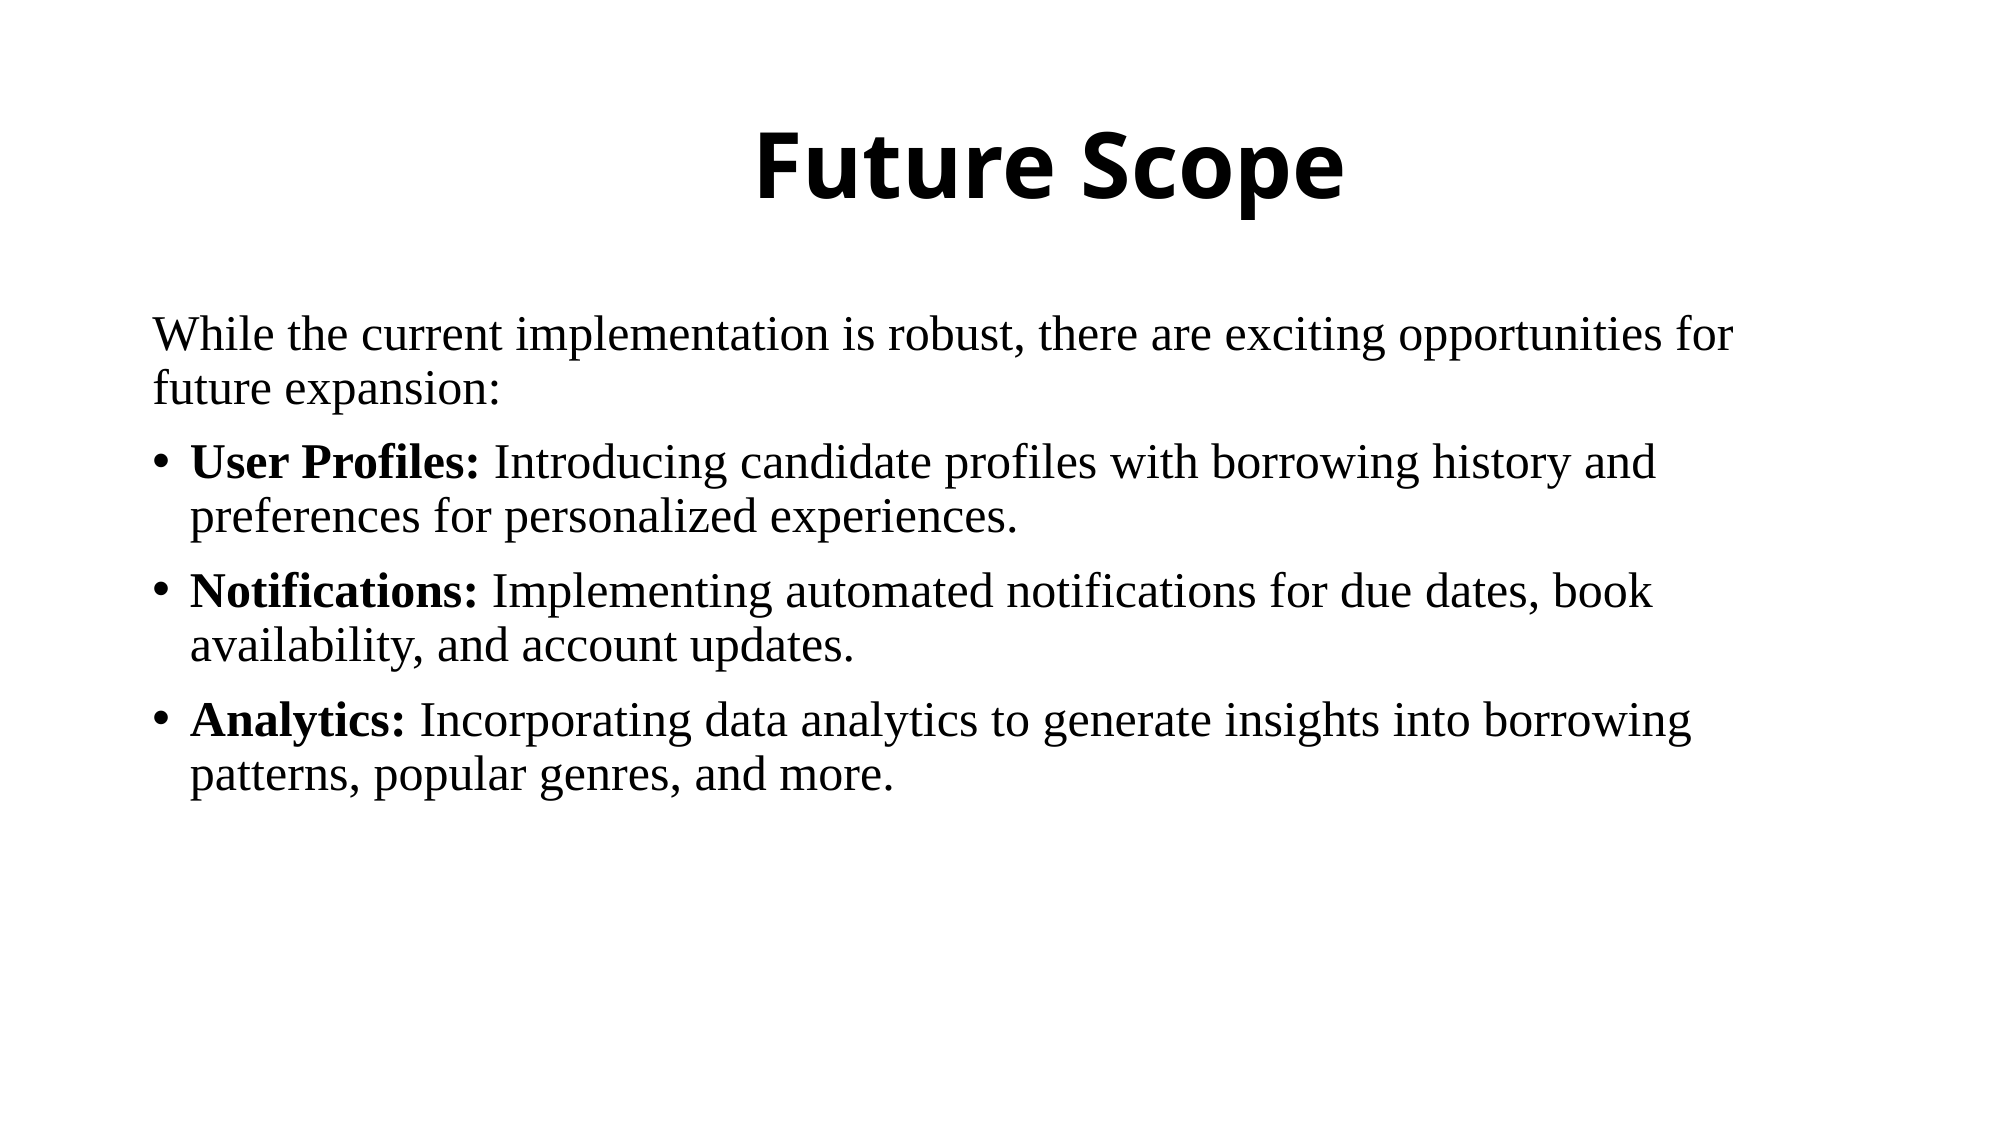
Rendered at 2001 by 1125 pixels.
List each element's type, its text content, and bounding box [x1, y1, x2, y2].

list While the current implementation is robust, there are exciting opportunities for future expansion: User Profiles: Introducing candidate profiles with borrowing history and preferences for personalized experiences. Notifications: Implementing automated notifications for due dates, book availability, and account updates. Analytics: Incorporating data analytics to generate insights into borrowing patterns, popular genres, and more. [137, 299, 1863, 1094]
title Future Scope [137, 59, 1863, 278]
